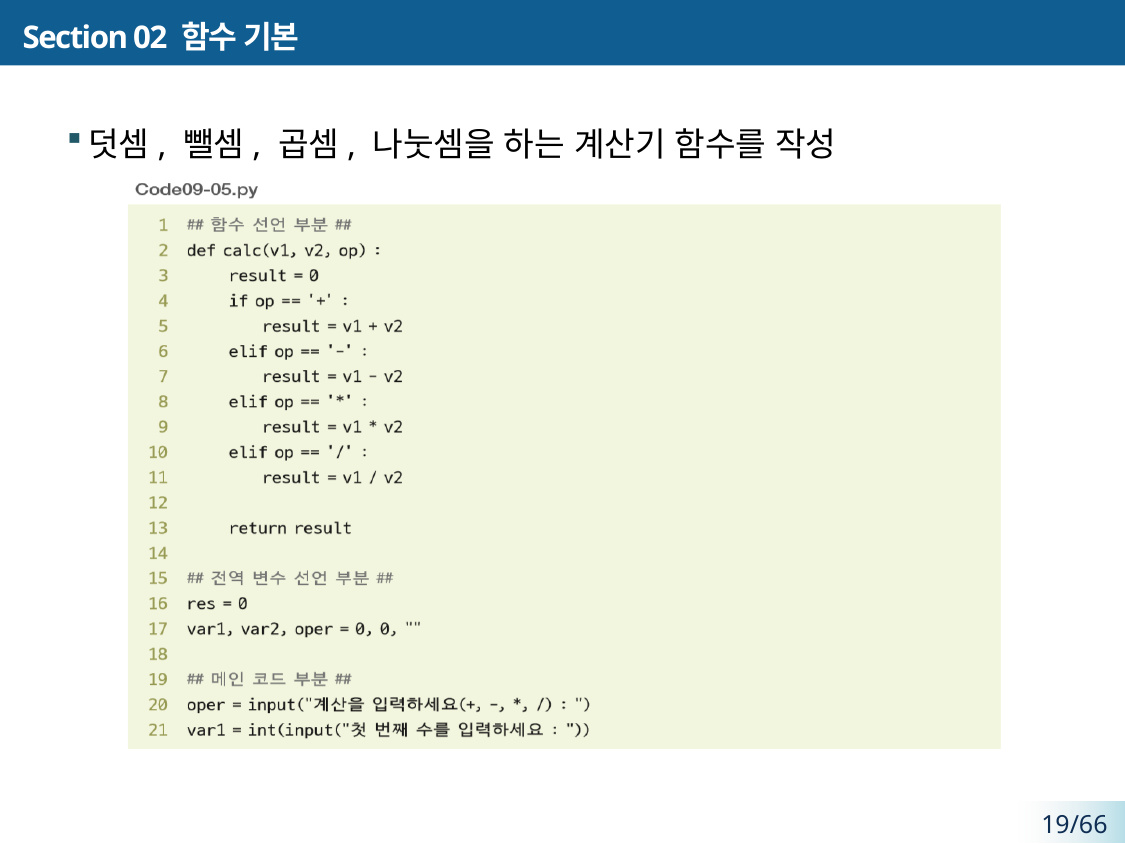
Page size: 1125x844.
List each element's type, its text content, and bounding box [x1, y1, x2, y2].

picture [124, 178, 1001, 749]
list 덧셈, 뺄셈, 곱셈, 나눗셈을 하는 계산기 함수를 작성 [7, 95, 1111, 793]
title Section 02 함수 기본 [7, 6, 966, 65]
